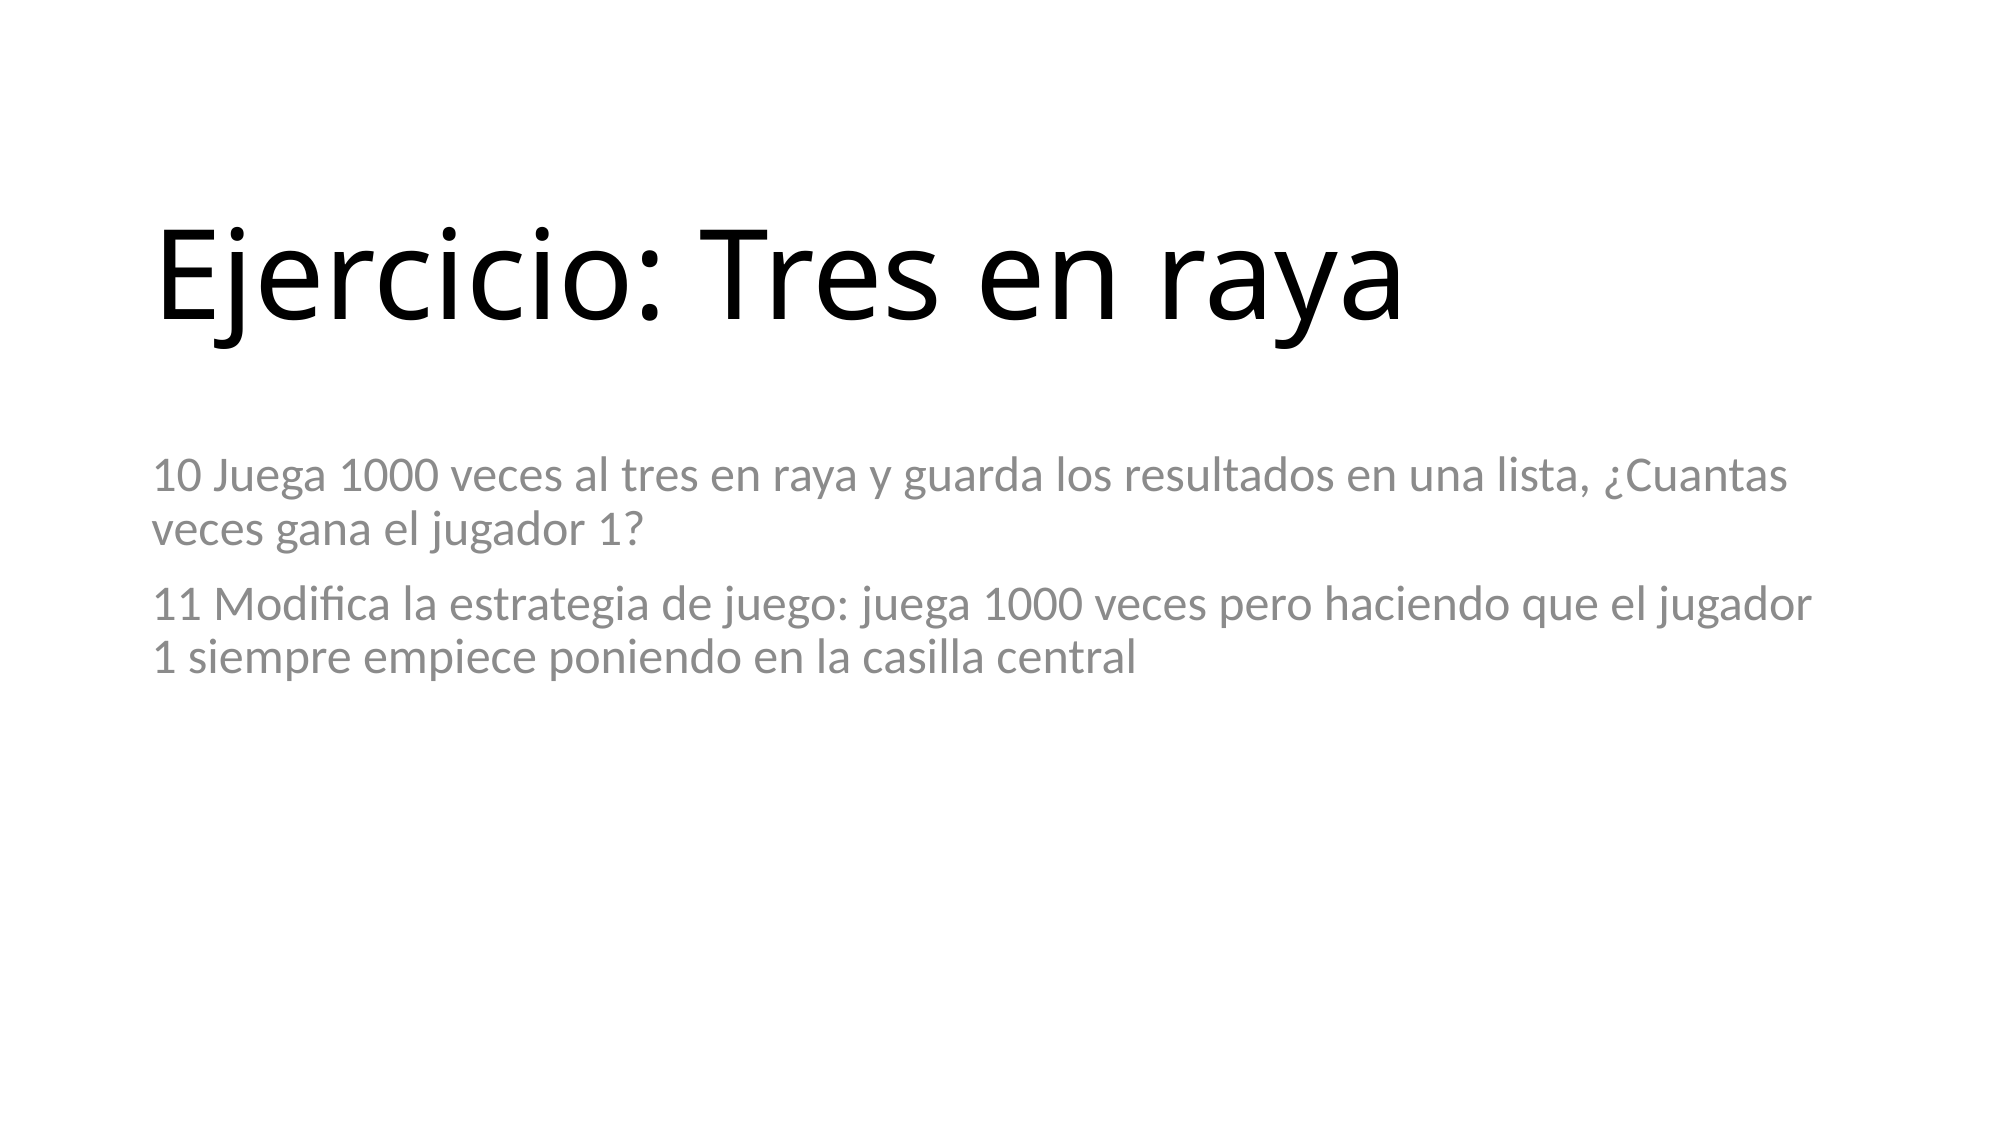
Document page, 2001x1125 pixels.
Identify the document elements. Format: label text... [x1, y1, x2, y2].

list 10 Juega 1000 veces al tres en raya y guarda los resultados en una lista, ¿Cuantas veces gana el jugador 1? 11 Modifica la estrategia de juego: juega 1000 veces pero haciendo que el jugador 1 siempre empiece poniendo en la casilla central [136, 440, 1862, 999]
title Ejercicio: Tres en raya [137, 71, 1863, 354]
